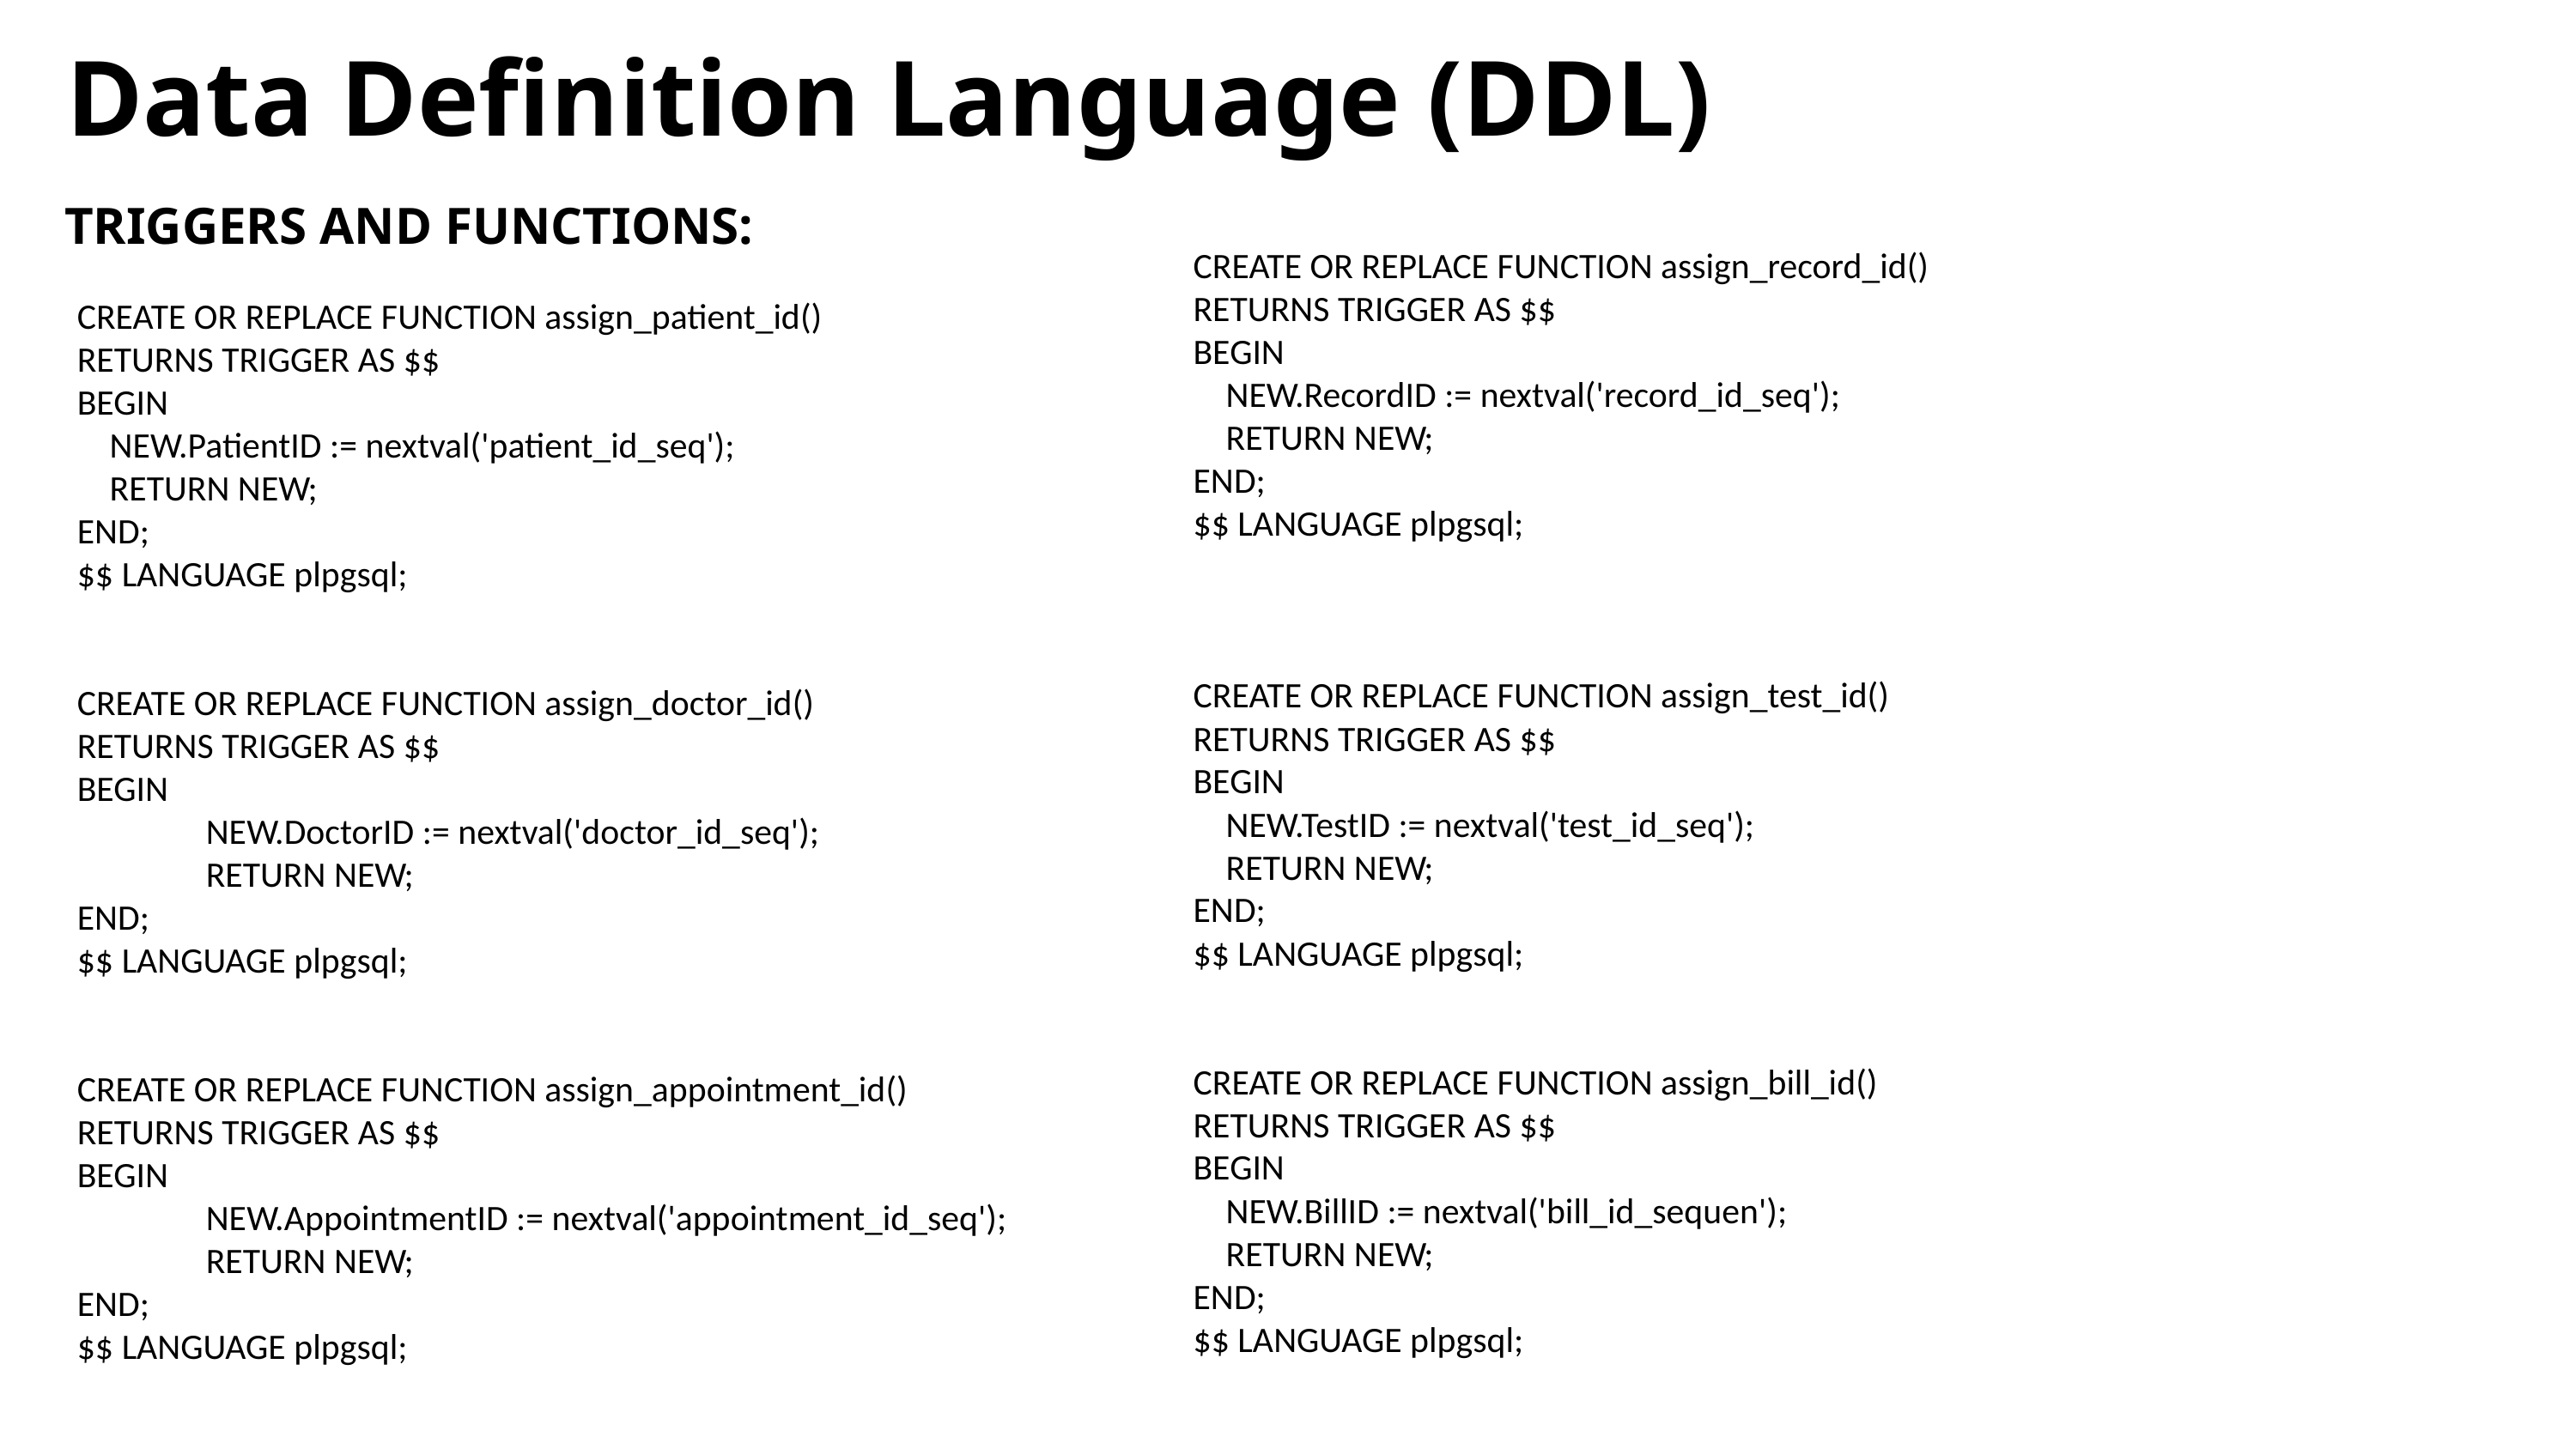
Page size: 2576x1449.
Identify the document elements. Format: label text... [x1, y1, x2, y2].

text_box Data Definition Language (DDL) [39, 26, 2576, 157]
text_box TRIGGERS AND FUNCTIONS: [64, 123, 809, 254]
text_box CREATE OR REPLACE FUNCTION assign_record_id() RETURNS TRIGGER AS $$ BEGIN NEW.RecordID := nextval('record_id_seq'); RETURN NEW; END; $$ LANGUAGE plpgsql; CREATE OR REPLACE FUNCTION assign_test_id() RETURNS TRIGGER AS $$ BEGIN NEW.TestID := nextval('test_id_seq'); RETURN NEW; END; $$ LANGUAGE plpgsql; CREATE OR REPLACE FUNCTION assign_bill_id() RETURNS TRIGGER AS $$ BEGIN NEW.BillID := nextval('bill_id_sequen'); RETURN NEW; END; $$ LANGUAGE plpgsql; [1180, 236, 2136, 1366]
text_box CREATE OR REPLACE FUNCTION assign_patient_id() RETURNS TRIGGER AS $$ BEGIN NEW.PatientID := nextval('patient_id_seq'); RETURN NEW; END; $$ LANGUAGE plpgsql; CREATE OR REPLACE FUNCTION assign_doctor_id() RETURNS TRIGGER AS $$ BEGIN NEW.DoctorID := nextval('doctor_id_seq'); RETURN NEW; END; $$ LANGUAGE plpgsql; CREATE OR REPLACE FUNCTION assign_appointment_id() RETURNS TRIGGER AS $$ BEGIN NEW.AppointmentID := nextval('appointment_id_seq'); RETURN NEW; END; $$ LANGUAGE plpgsql; [64, 286, 1097, 1412]
